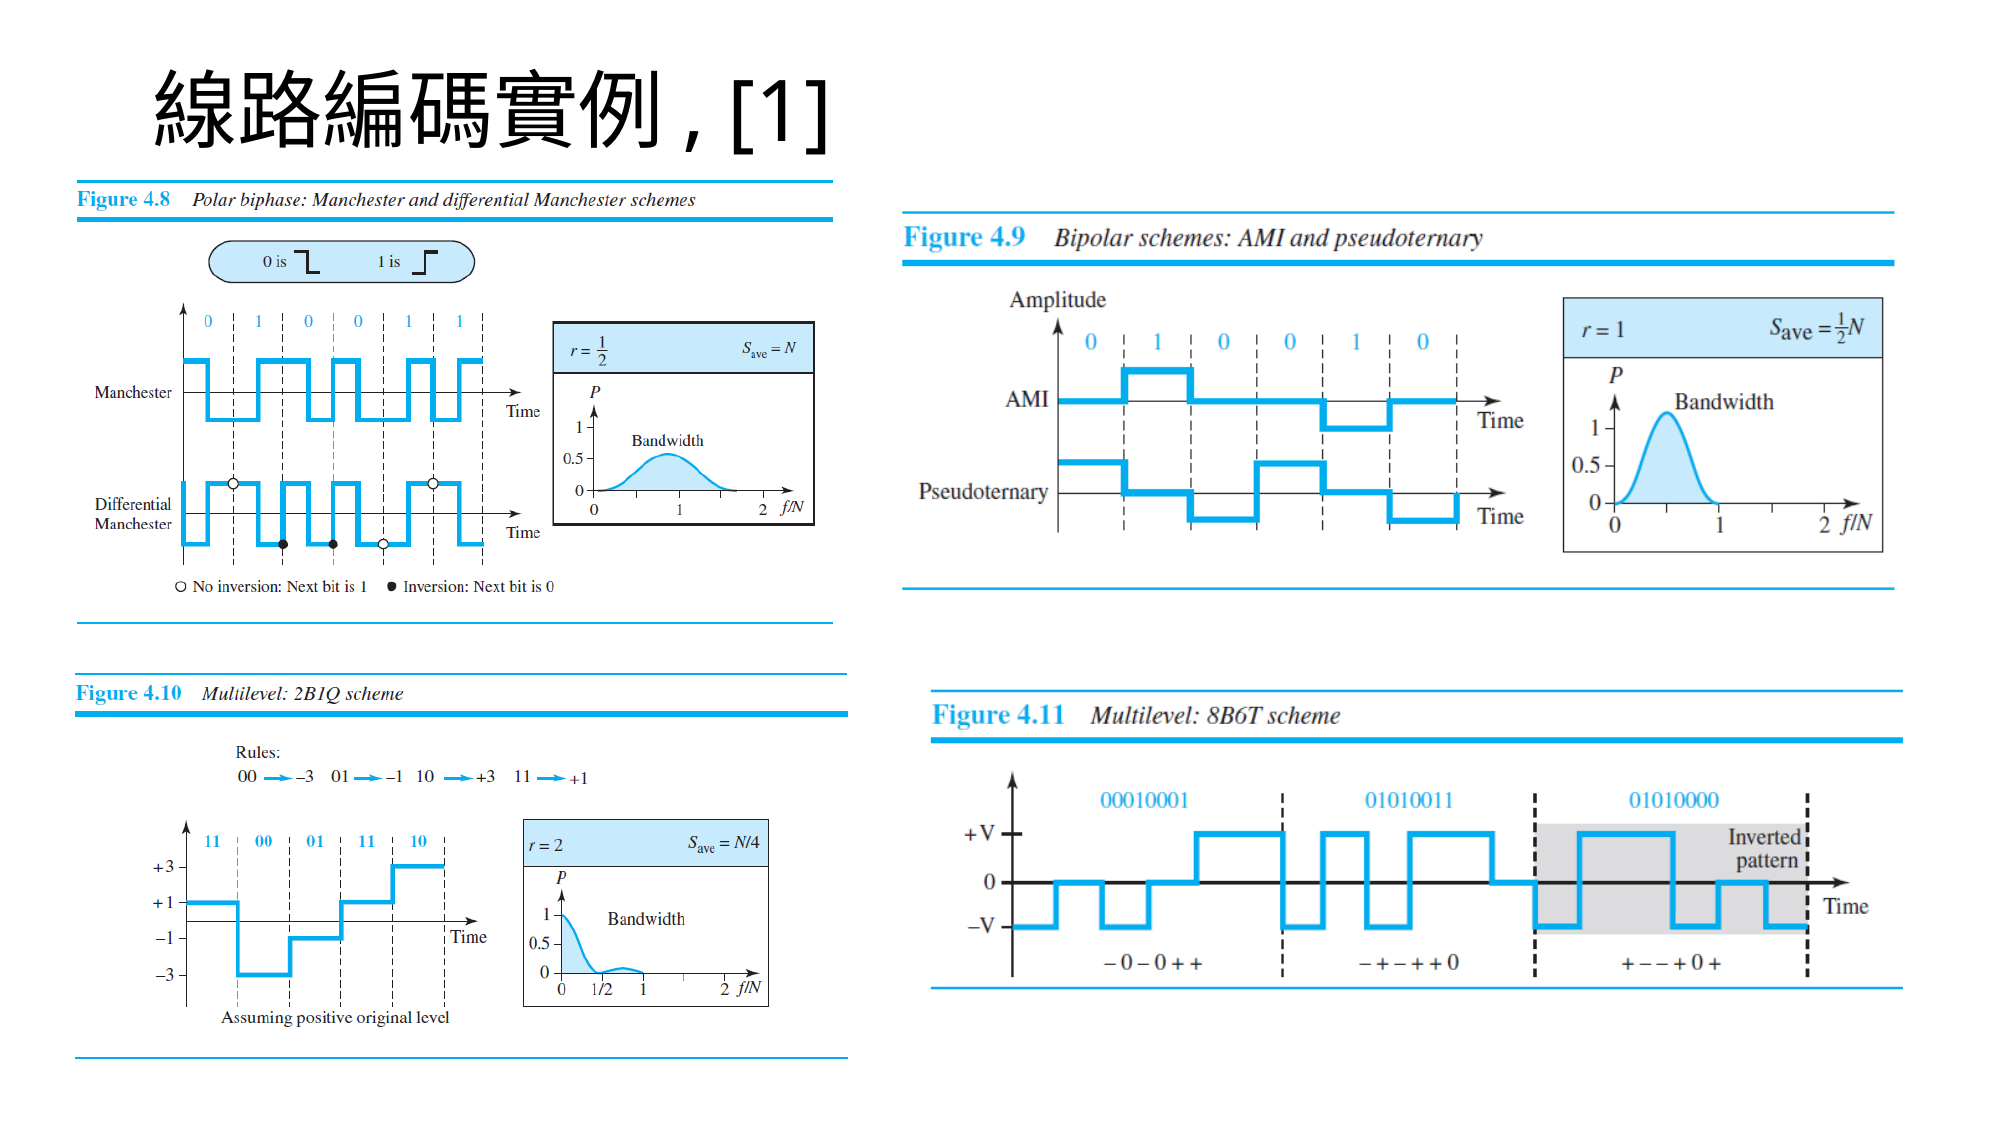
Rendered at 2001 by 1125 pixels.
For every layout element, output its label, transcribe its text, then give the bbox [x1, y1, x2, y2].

picture [880, 194, 1907, 610]
title 線路編碼實例, [1] [137, 59, 1863, 168]
picture [59, 662, 862, 1077]
picture [914, 674, 1925, 1004]
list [59, 167, 845, 637]
